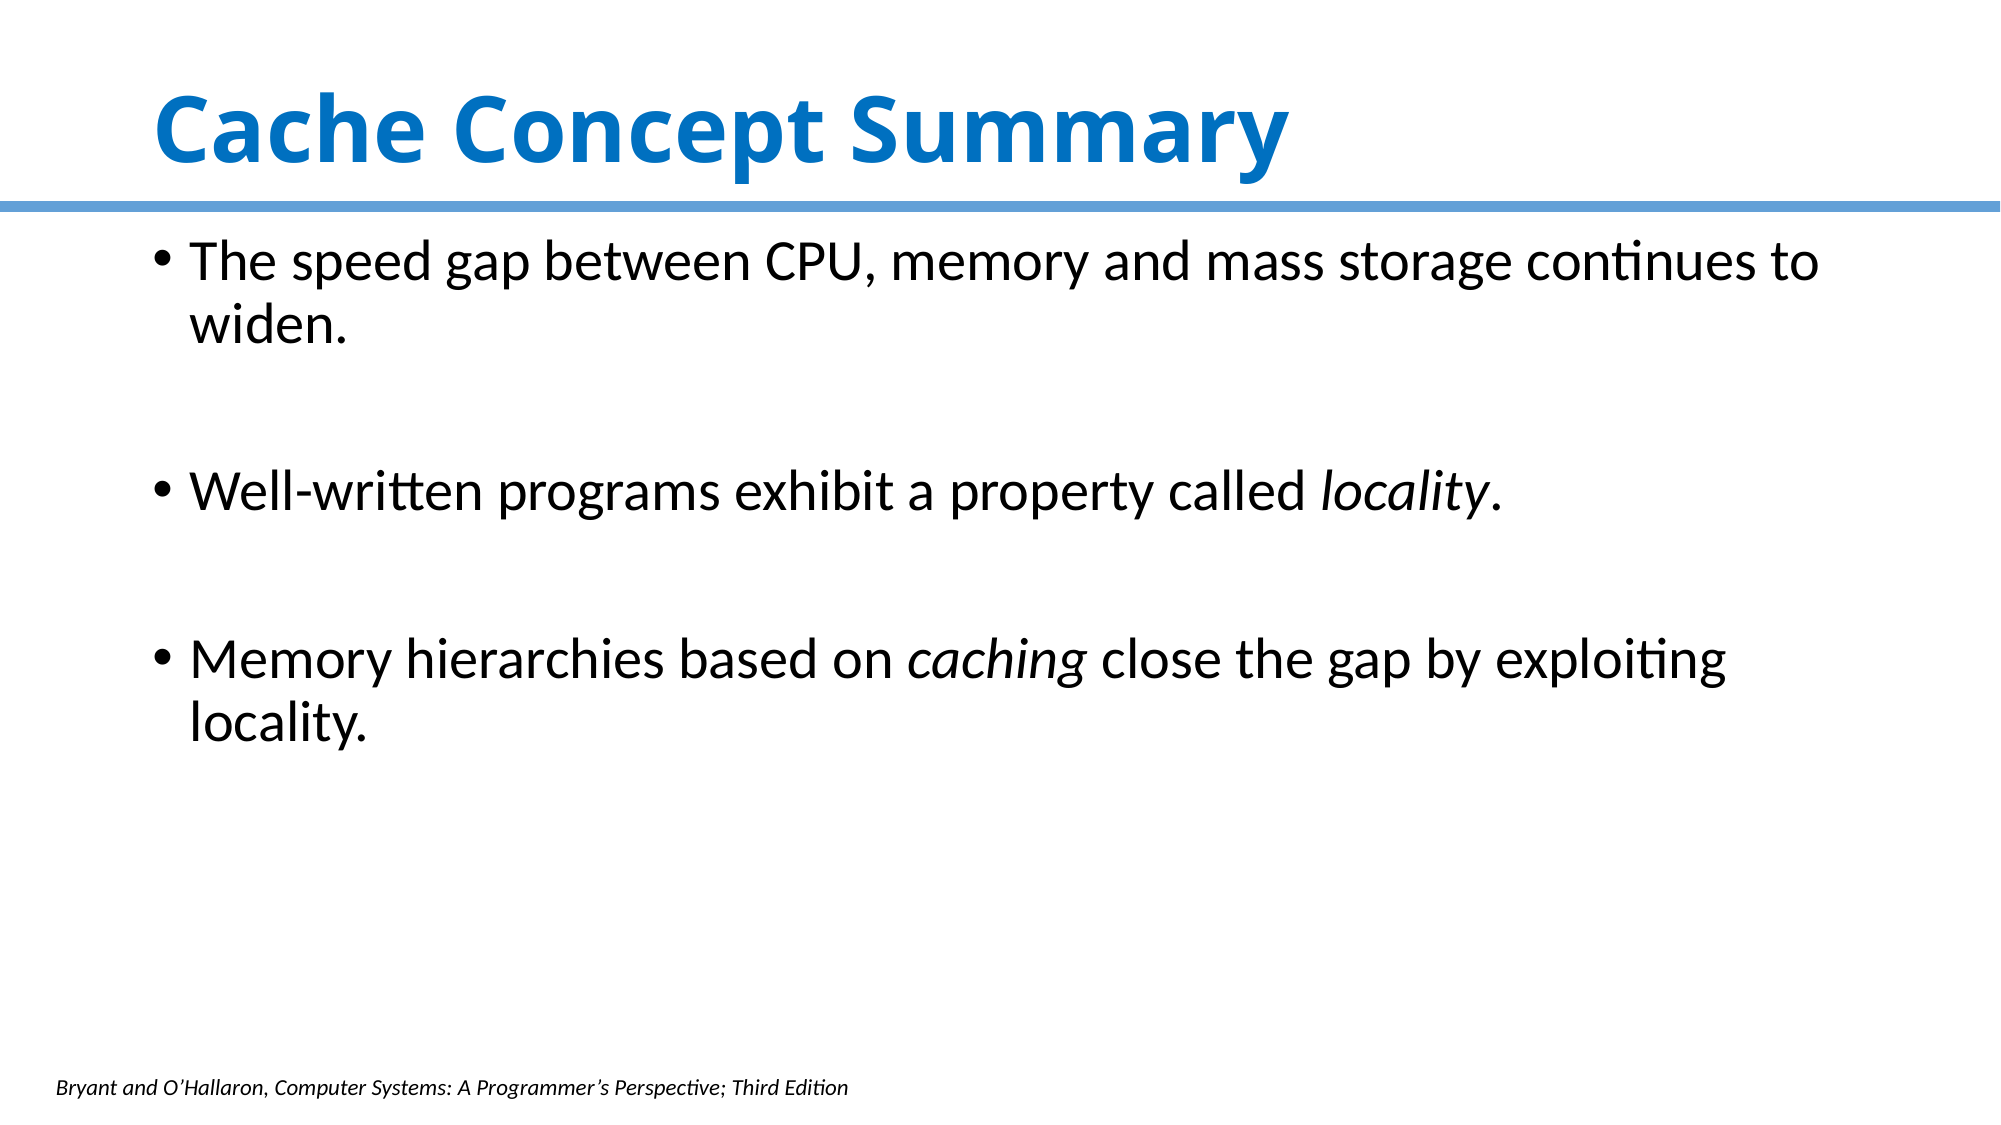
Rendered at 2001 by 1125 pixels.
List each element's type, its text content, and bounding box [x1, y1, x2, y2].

text_box Bryant and O’Hallaron, Computer Systems: A Programmer’s Perspective; Third Edition [41, 1065, 1767, 1108]
list The speed gap between CPU, memory and mass storage continues to widen. Well-written programs exhibit a property called locality. Memory hierarchies based on caching close the gap by exploiting locality. [137, 222, 1863, 1014]
title Cache Concept Summary [137, 59, 1863, 207]
